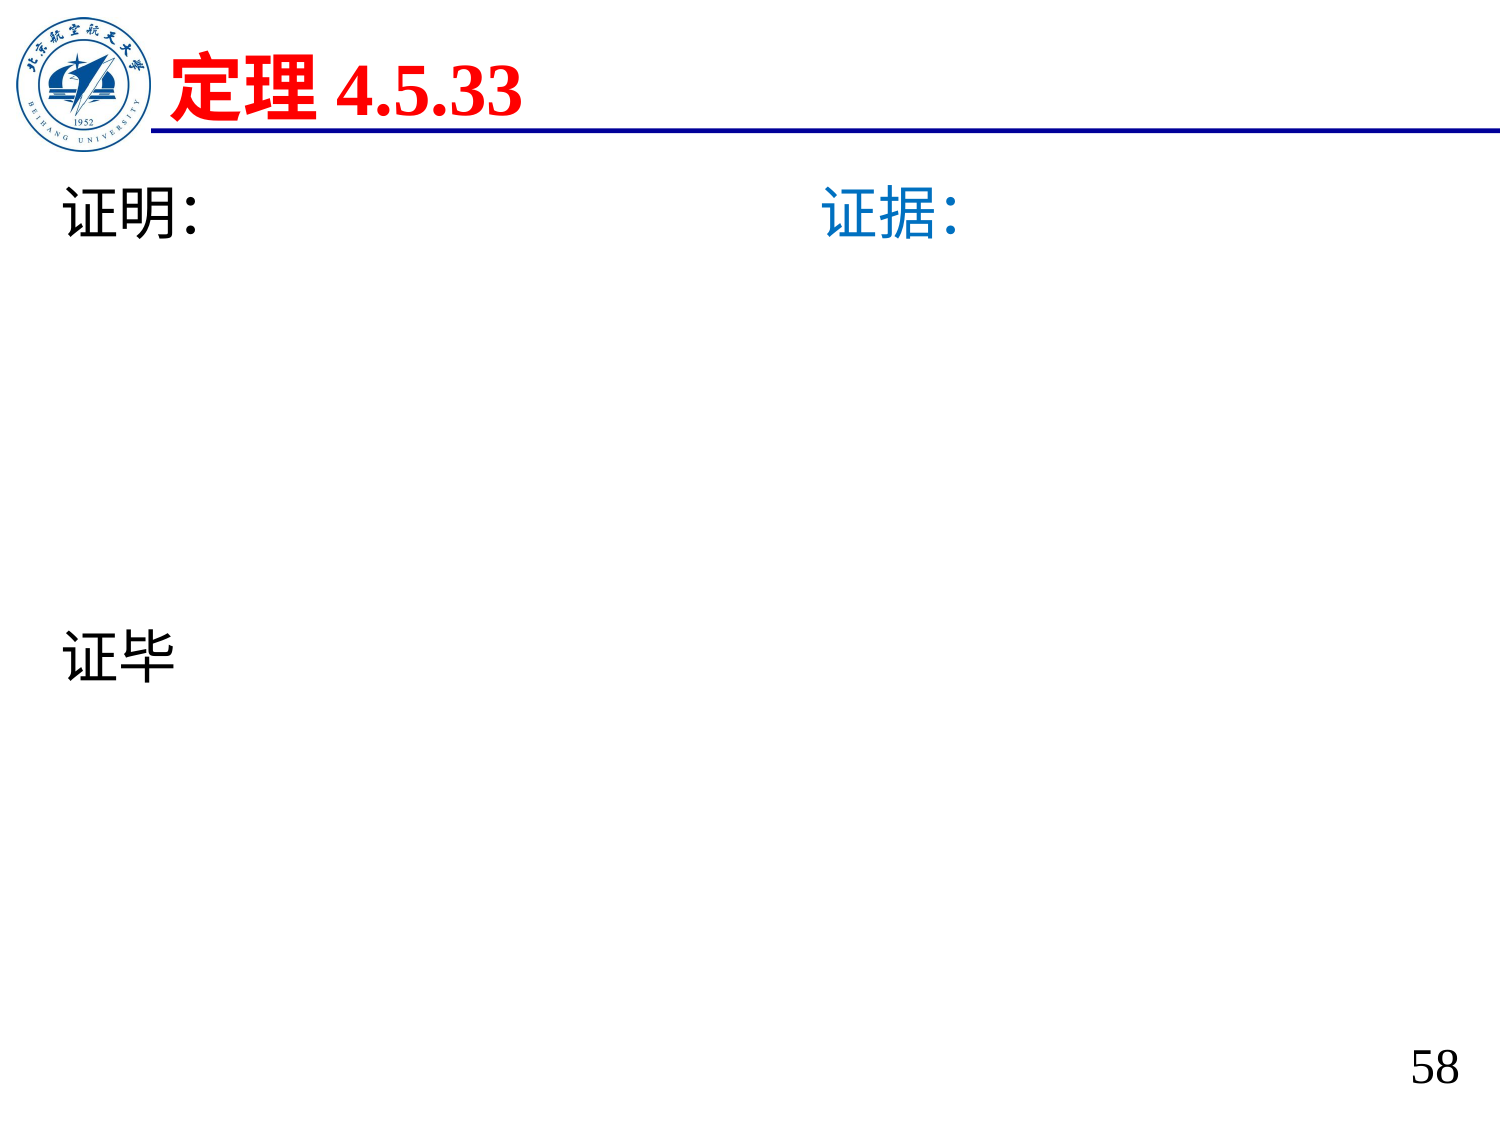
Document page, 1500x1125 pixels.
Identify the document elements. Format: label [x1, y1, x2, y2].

picture [16, 17, 151, 152]
